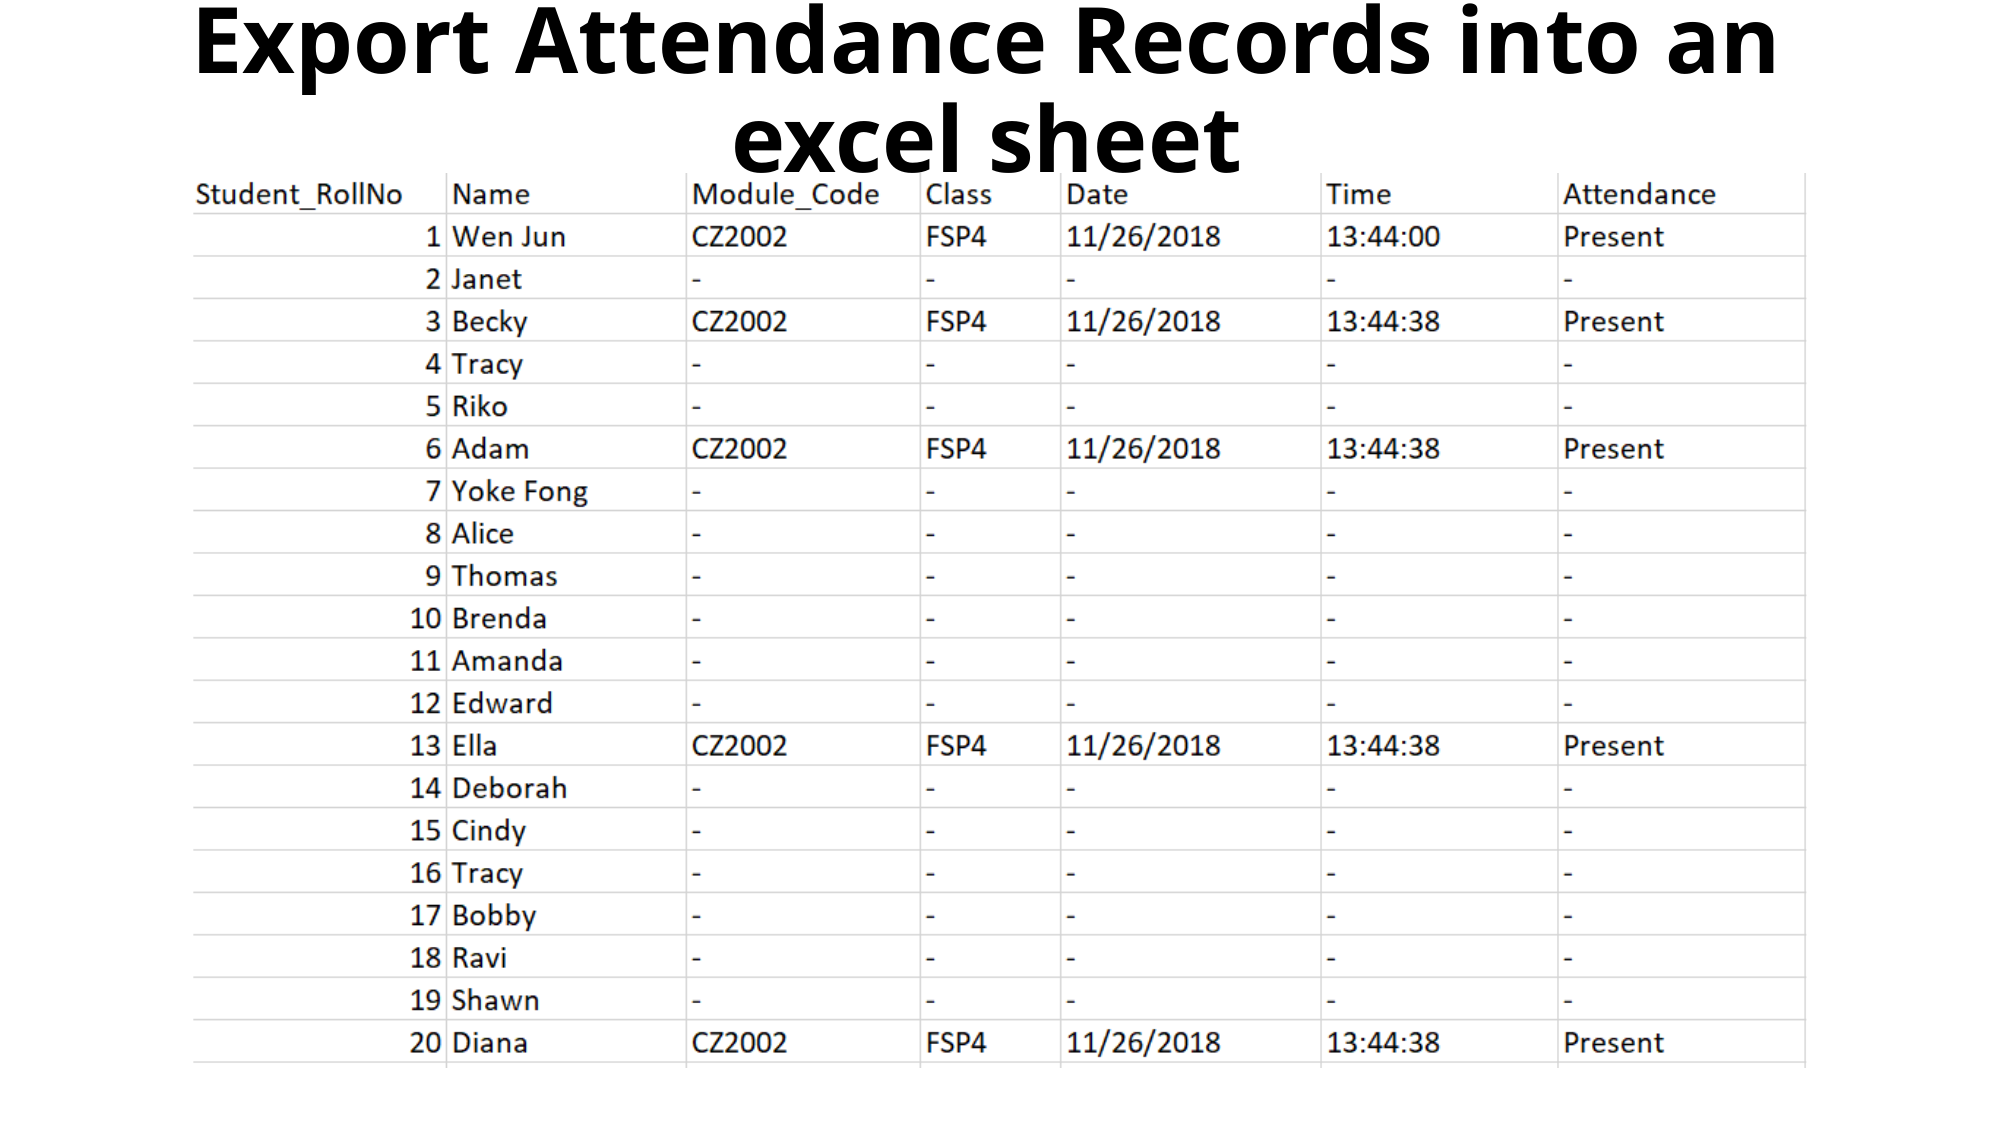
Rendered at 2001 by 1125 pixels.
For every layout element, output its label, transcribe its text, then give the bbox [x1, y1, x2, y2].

title Export Attendance Records into an excel sheet [124, 13, 1850, 174]
picture [193, 173, 1807, 1068]
